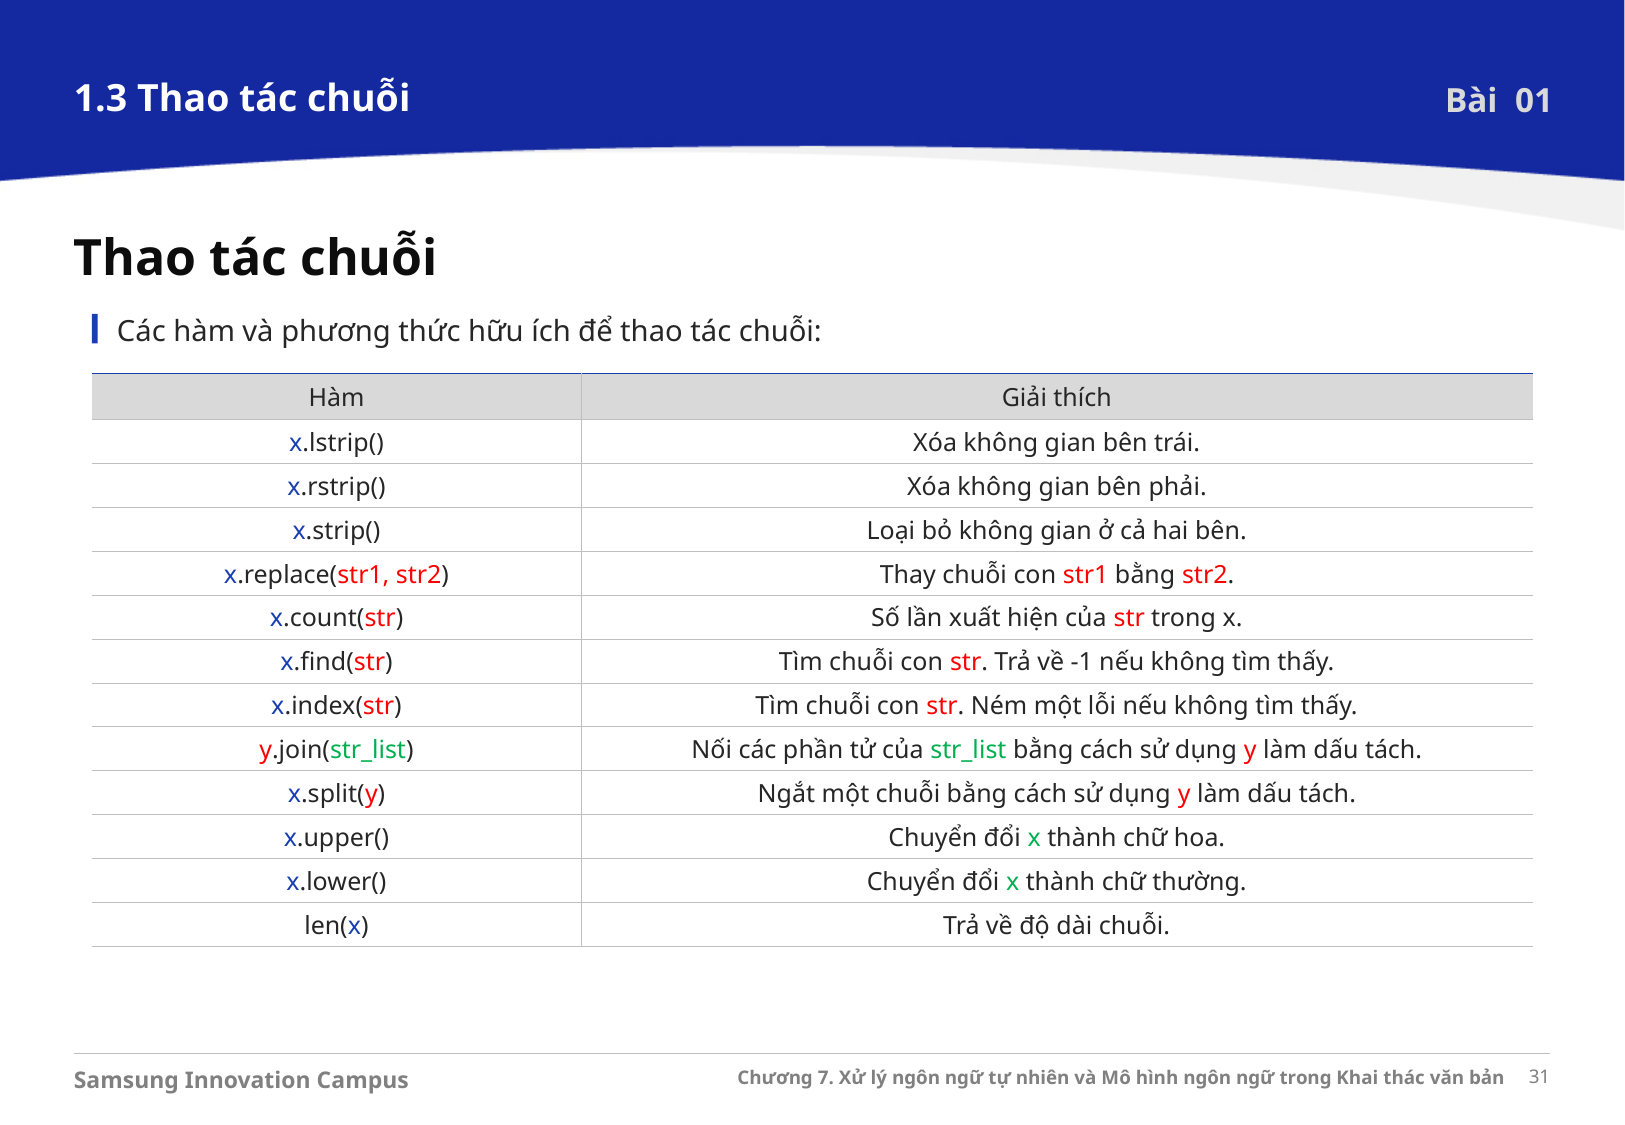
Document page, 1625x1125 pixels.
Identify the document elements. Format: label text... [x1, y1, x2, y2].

table_cell Thay chuỗi con str1 bằng str2. [582, 552, 1533, 595]
table_cell Loại bỏ không gian ở cả hai bên. [582, 508, 1533, 551]
table_cell Xóa không gian bên trái. [582, 420, 1533, 463]
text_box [91, 311, 1533, 348]
table_cell y.join(str_list) [92, 727, 581, 770]
table_cell x.find(str) [92, 640, 581, 683]
table_cell len(x) [92, 903, 581, 946]
table_cell Trả về độ dài chuỗi. [582, 903, 1533, 946]
table_cell x.upper() [92, 815, 581, 858]
table_cell Tìm chuỗi con str. Ném một lỗi nếu không tìm thấy. [582, 684, 1533, 726]
table_cell Ngắt một chuỗi bằng cách sử dụng y làm dấu tách. [582, 771, 1533, 814]
text_box Thao tác chuỗi [73, 224, 1552, 287]
table_cell x.index(str) [92, 684, 581, 726]
table_header Giải thích [582, 374, 1533, 419]
table_cell x.rstrip() [92, 464, 581, 507]
table_cell x.strip() [92, 508, 581, 551]
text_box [73, 73, 1554, 120]
table_cell x.lstrip() [92, 420, 581, 463]
table_cell Tìm chuỗi con str. Trả về -1 nếu không tìm thấy. [582, 640, 1533, 683]
table_cell x.lower() [92, 859, 581, 902]
picture [0, 0, 1625, 1125]
table_cell x.split(y) [92, 771, 581, 814]
table_cell Chuyển đổi x thành chữ hoa. [582, 815, 1533, 858]
table_cell Nối các phần tử của str_list bằng cách sử dụng y làm dấu tách. [582, 727, 1533, 770]
table_cell x.replace(str1, str2) [92, 552, 581, 595]
table_header Hàm [92, 374, 581, 419]
table_cell x.count(str) [92, 596, 581, 639]
table_cell Xóa không gian bên phải. [582, 464, 1533, 507]
table_cell Số lần xuất hiện của str trong x. [582, 596, 1533, 639]
table_cell Chuyển đổi x thành chữ thường. [582, 859, 1533, 902]
